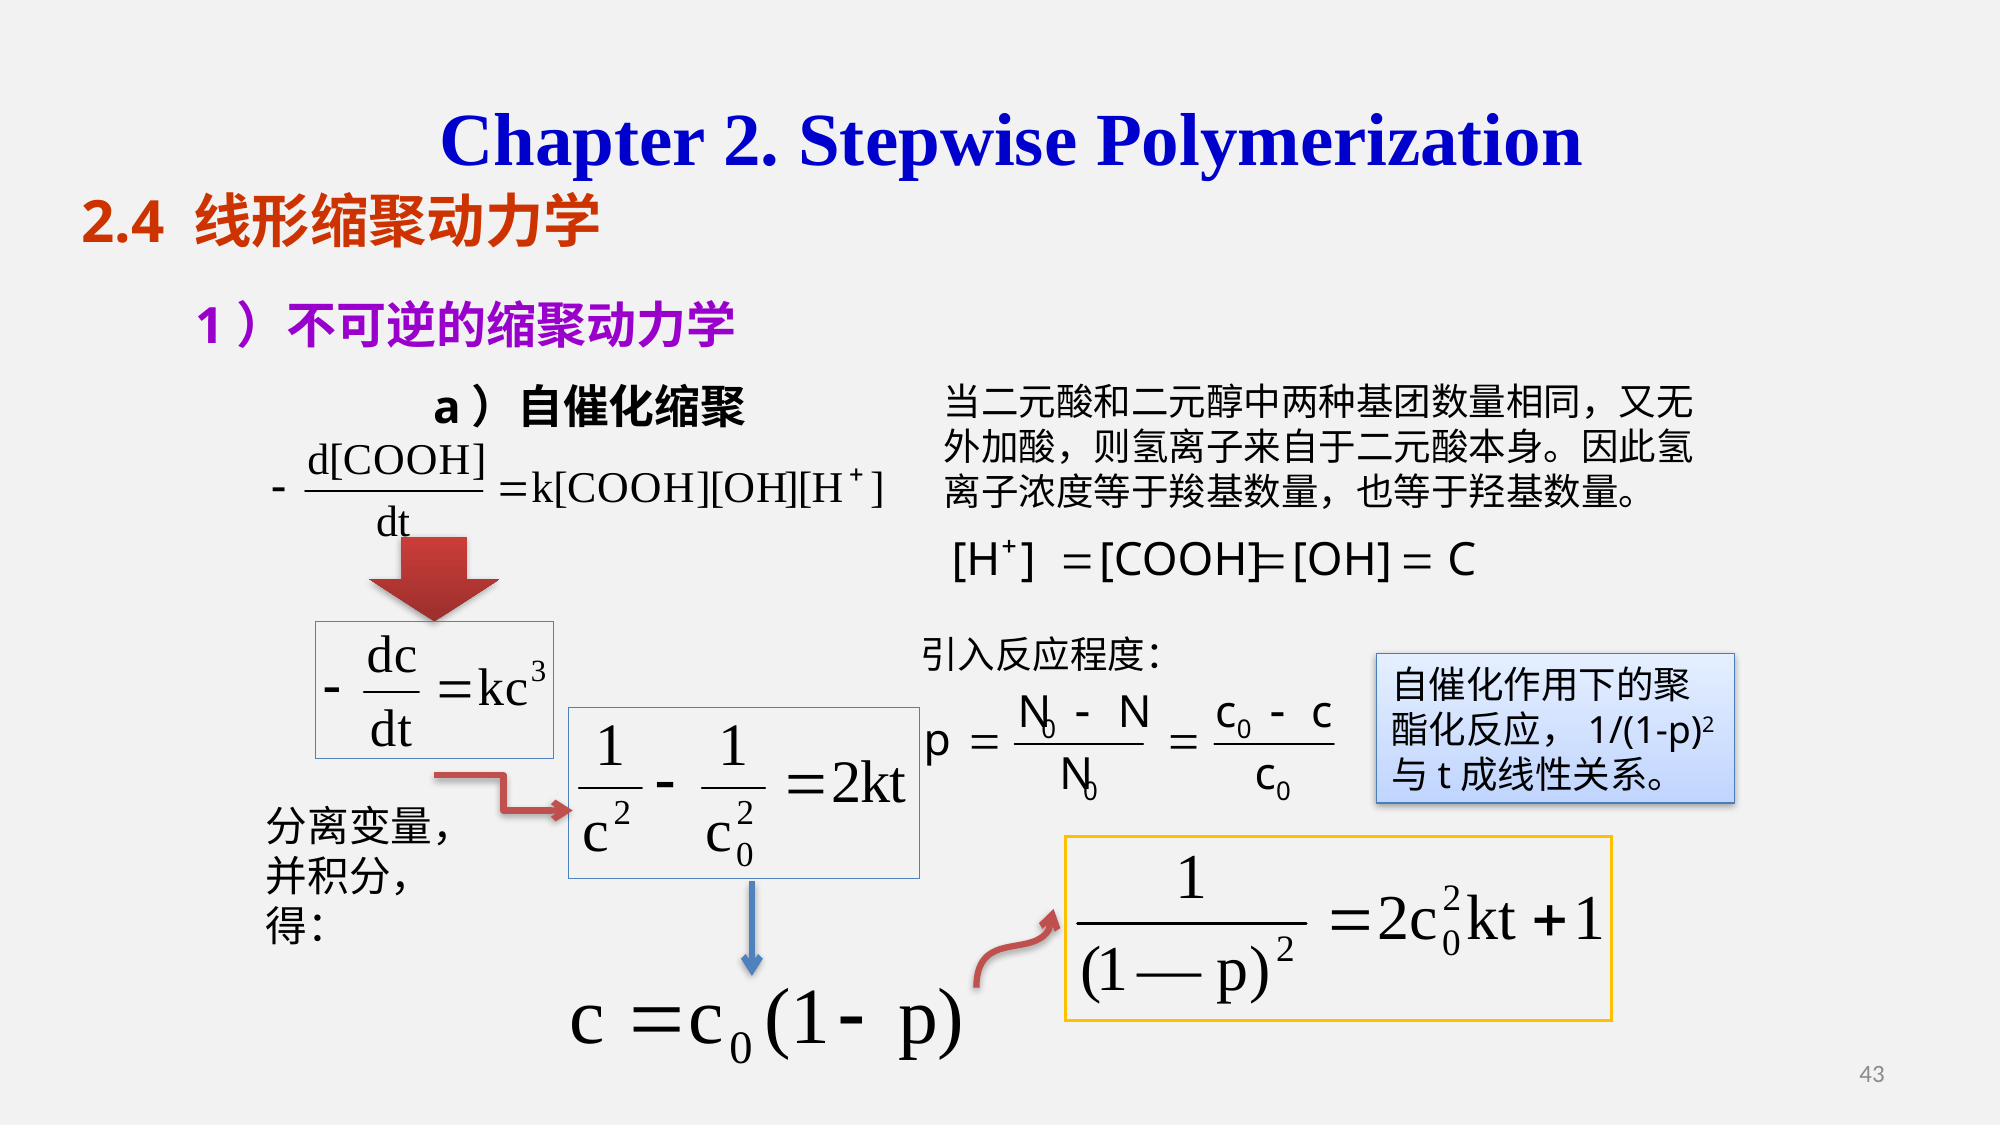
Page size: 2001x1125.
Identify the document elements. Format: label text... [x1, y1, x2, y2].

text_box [568, 707, 920, 879]
text_box Chapter 2. Stepwise Polymerization [424, 82, 1599, 188]
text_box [953, 521, 1480, 588]
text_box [975, 909, 1055, 988]
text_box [1066, 837, 1611, 1020]
text_box [369, 555, 500, 619]
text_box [434, 774, 573, 811]
text_box 当二元酸和二元醇中两种基团数量相同，又无外加酸，则氢离子来自于二元酸本身。因此氢离子浓度等于羧基数量，也等于羟基数量。 [929, 370, 1721, 521]
text_box 引入反应程度： [905, 623, 1382, 684]
text_box 分离变量，并积分，得： [250, 792, 518, 958]
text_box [558, 963, 977, 1084]
text_box 2.4 线形缩聚动力学 [66, 177, 1437, 262]
text_box 自催化作用下的聚酯化反应，1/(1-p)2与t成线性关系。 [1376, 653, 1735, 804]
slide_number 43 [1433, 1042, 1900, 1103]
text_box a）自催化缩聚 [418, 370, 835, 430]
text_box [315, 621, 554, 759]
text_box 1）不可逆的缩聚动力学 [181, 286, 1564, 365]
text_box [264, 432, 892, 547]
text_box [916, 681, 1342, 811]
